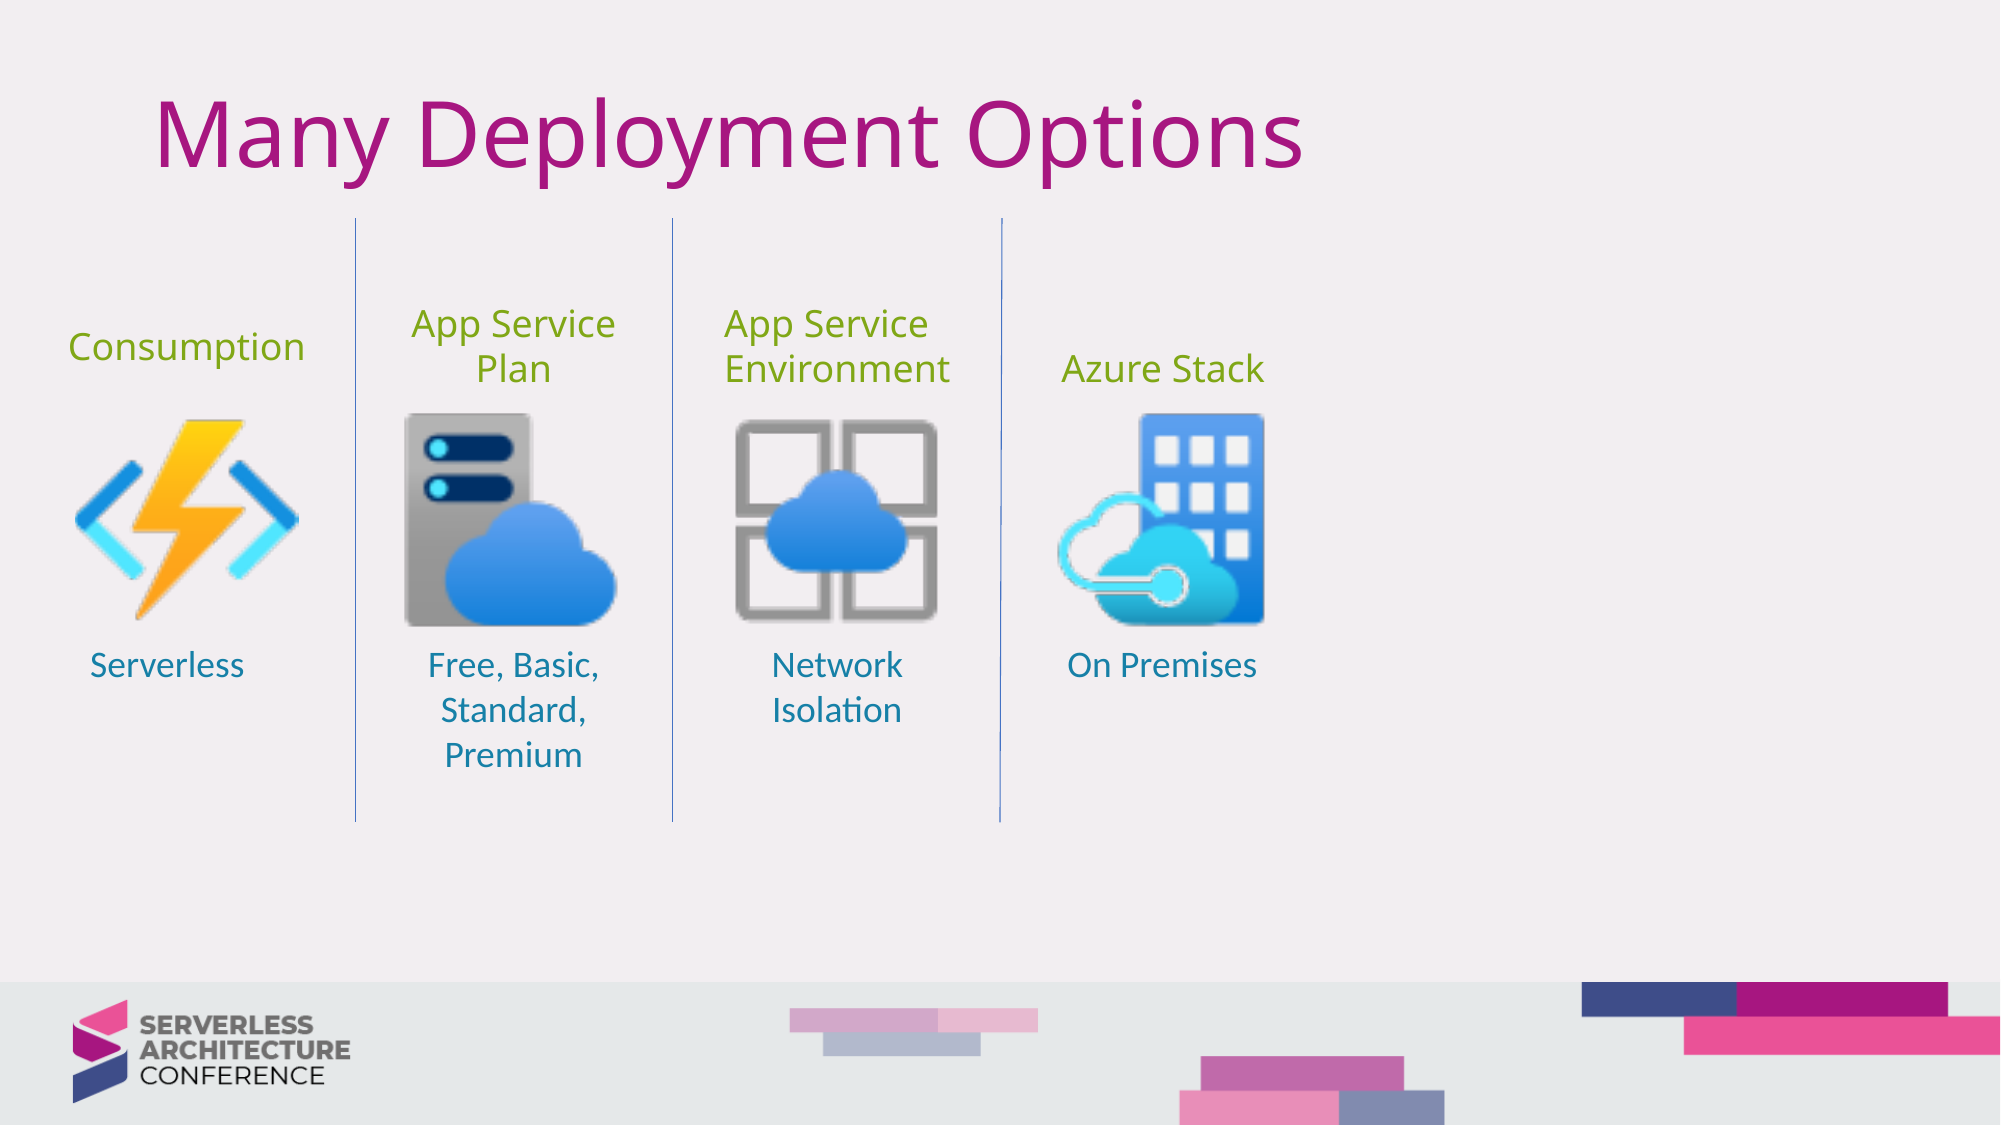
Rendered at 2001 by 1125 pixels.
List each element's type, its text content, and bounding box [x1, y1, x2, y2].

picture [0, 0, 2001, 1125]
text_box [37, 315, 338, 693]
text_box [355, 218, 652, 823]
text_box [999, 218, 1297, 823]
title Many Deployment Options [137, 29, 1863, 247]
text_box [672, 218, 977, 823]
